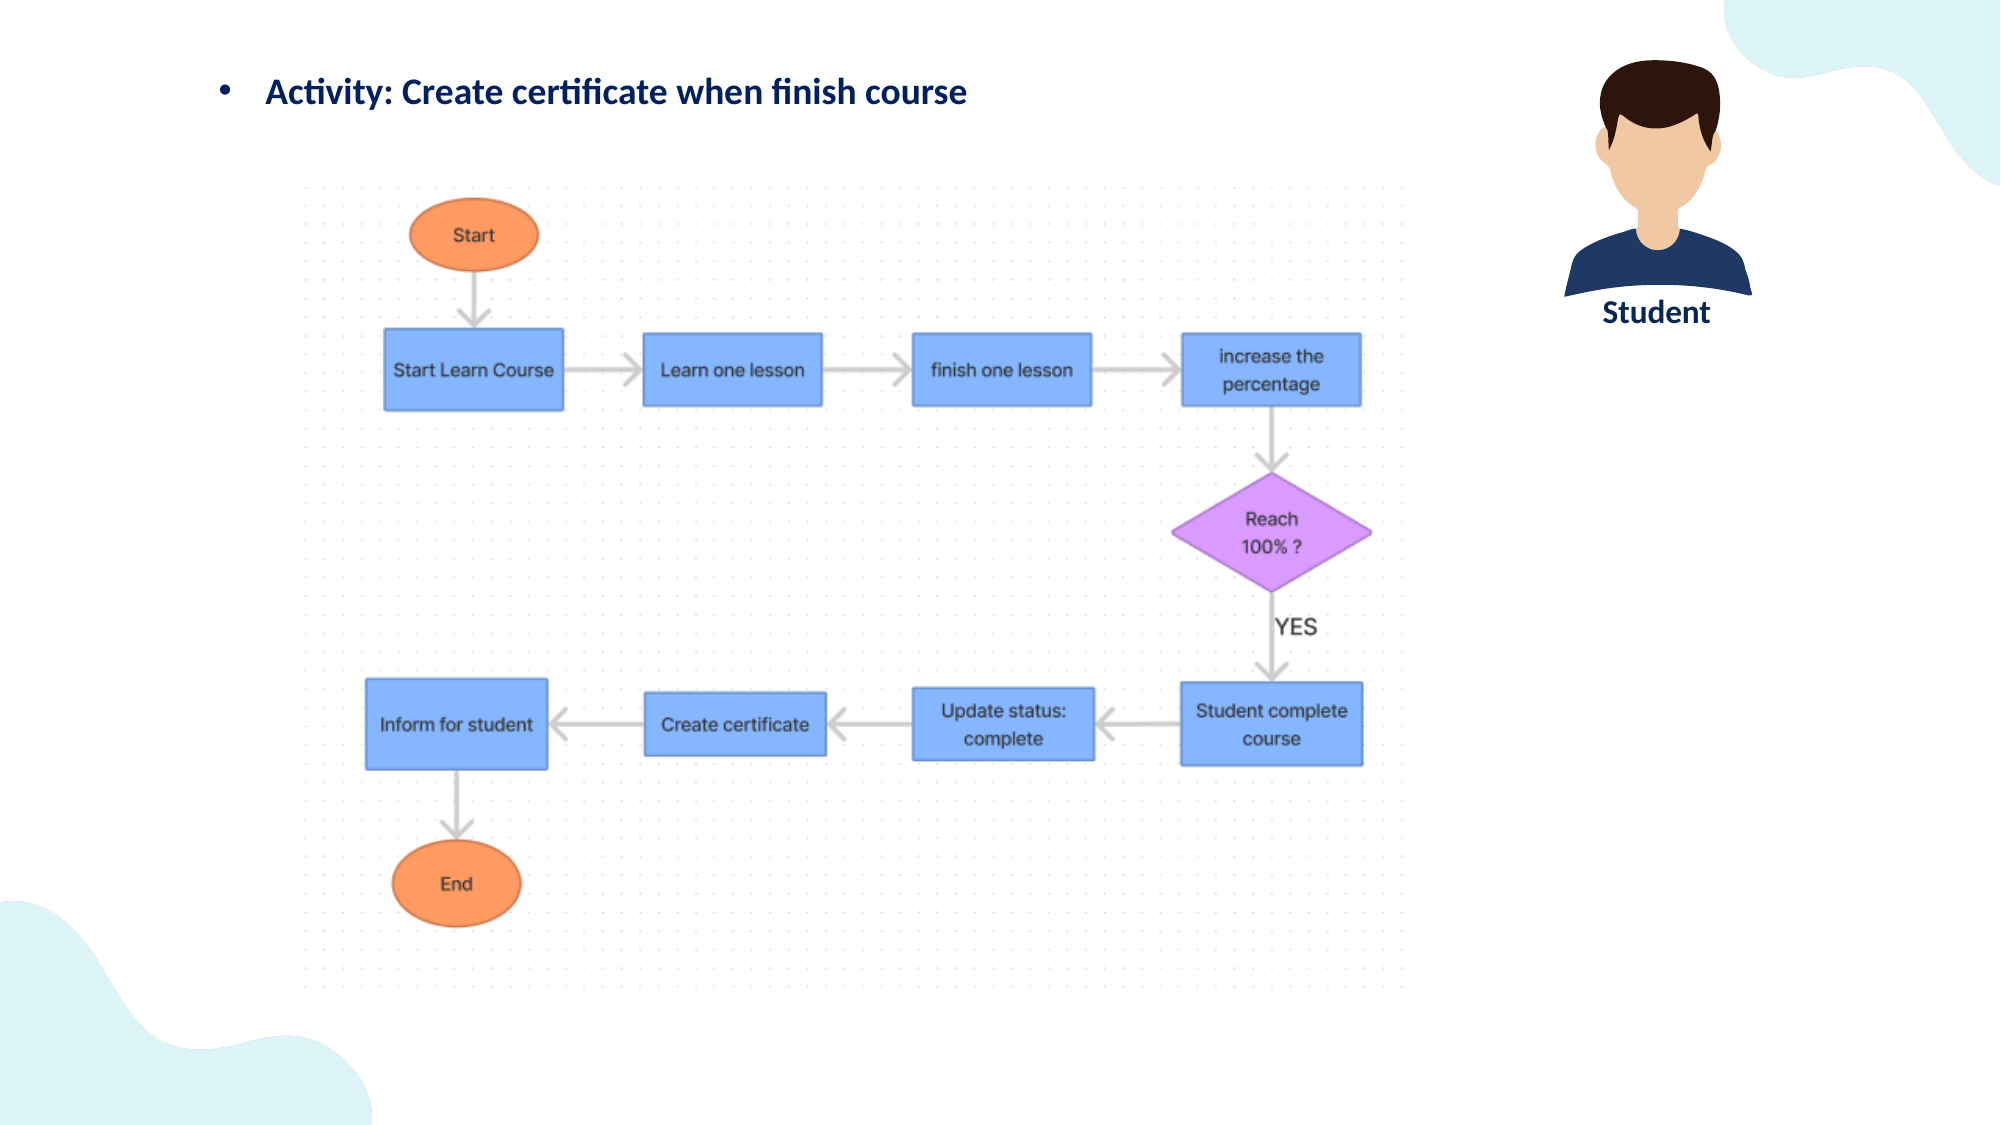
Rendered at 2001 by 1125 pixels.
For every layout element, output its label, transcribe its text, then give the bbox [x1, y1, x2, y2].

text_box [1513, 87, 1775, 310]
text_box Activity: Create certificate when finish course [203, 59, 1317, 119]
picture [0, 187, 1406, 1125]
picture [1724, 0, 2000, 186]
text_box Student [1587, 310, 1734, 338]
